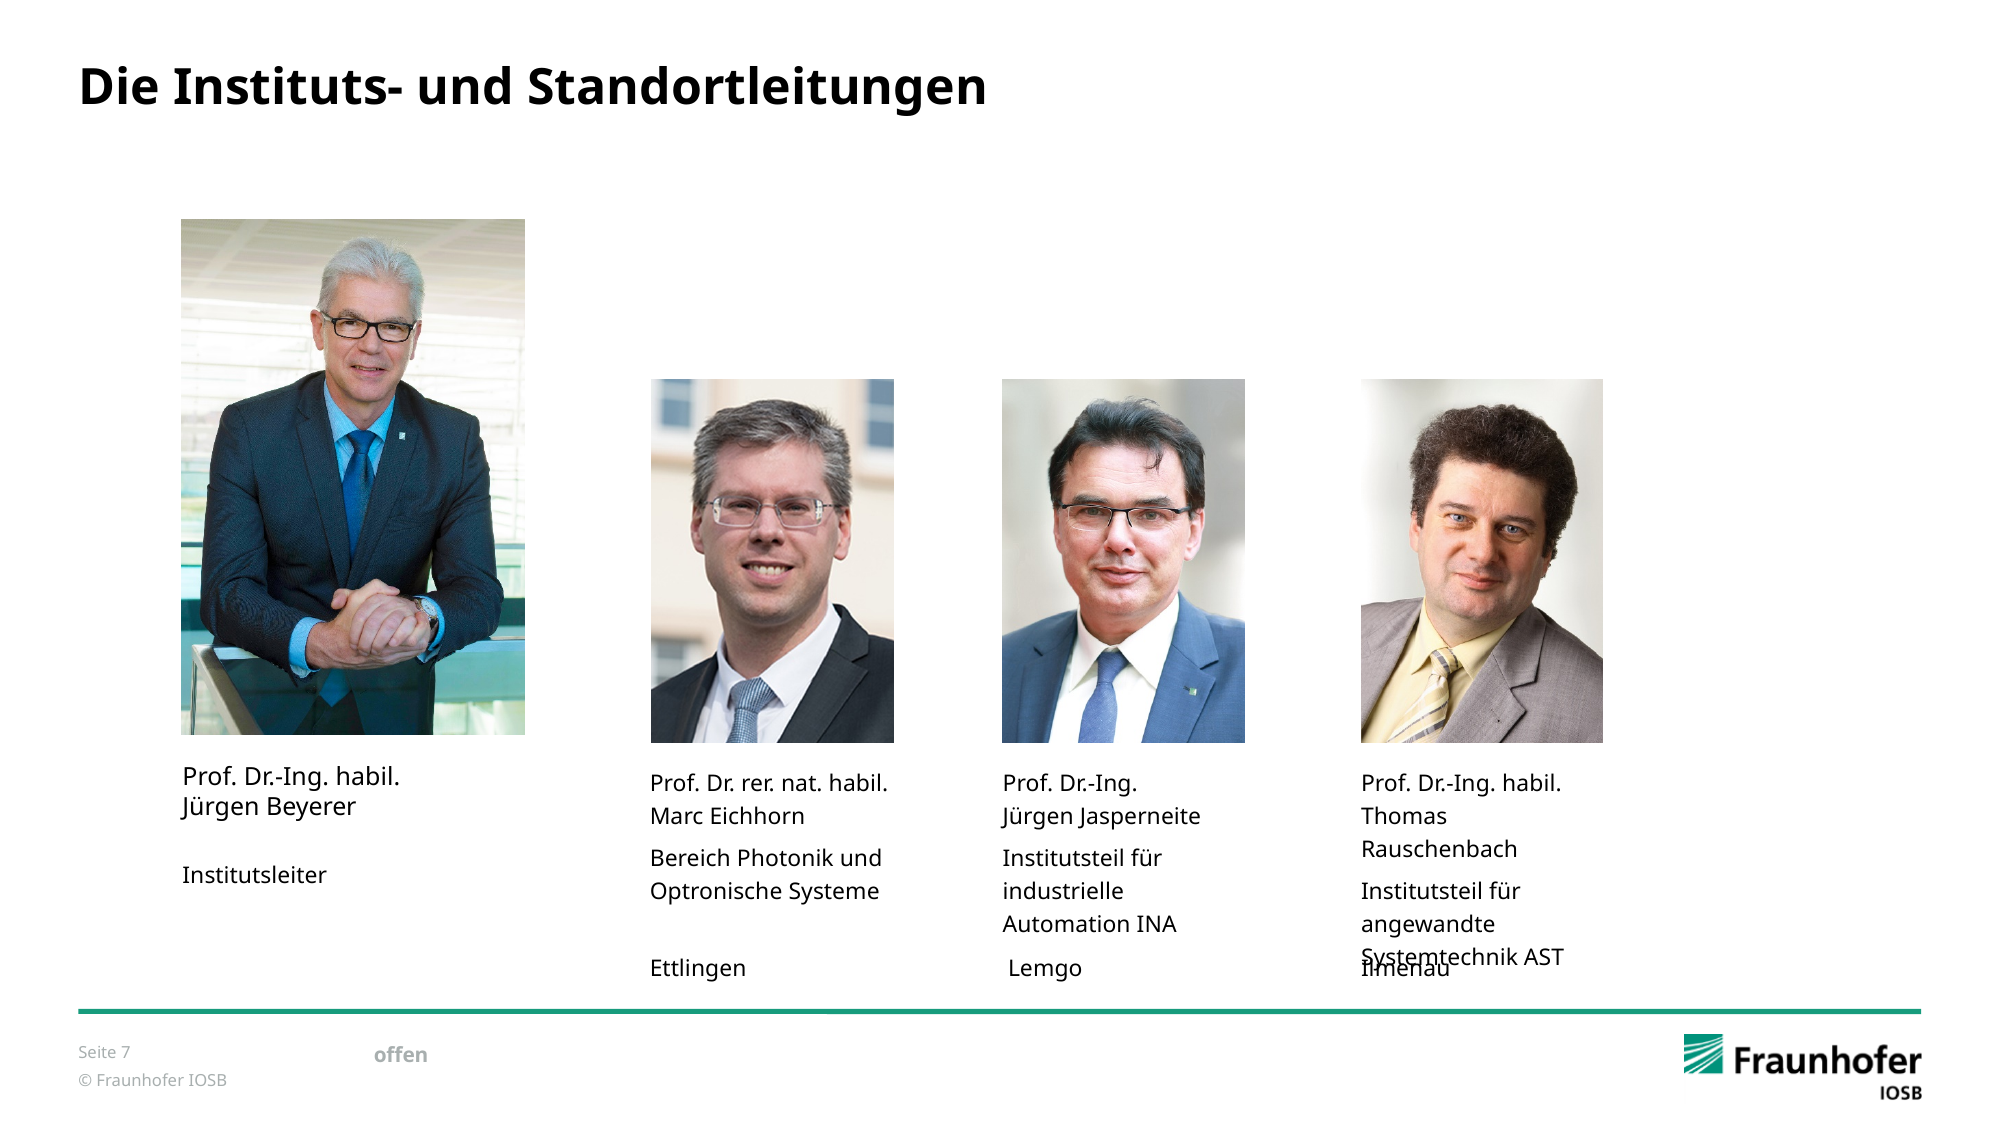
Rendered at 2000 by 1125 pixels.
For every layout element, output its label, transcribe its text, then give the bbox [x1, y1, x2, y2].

slide_number Seite 7 [78, 1041, 374, 1062]
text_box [649, 379, 899, 1004]
text_box Prof. Dr.-Ing. habil. Jürgen Beyerer Institutsleiter [182, 753, 526, 896]
title Die Instituts- und Standortleitungen [78, 54, 1922, 116]
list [181, 219, 525, 735]
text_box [1360, 379, 1610, 1004]
picture [1684, 1034, 1922, 1104]
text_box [1002, 379, 1257, 1004]
footer offen [373, 1041, 906, 1067]
